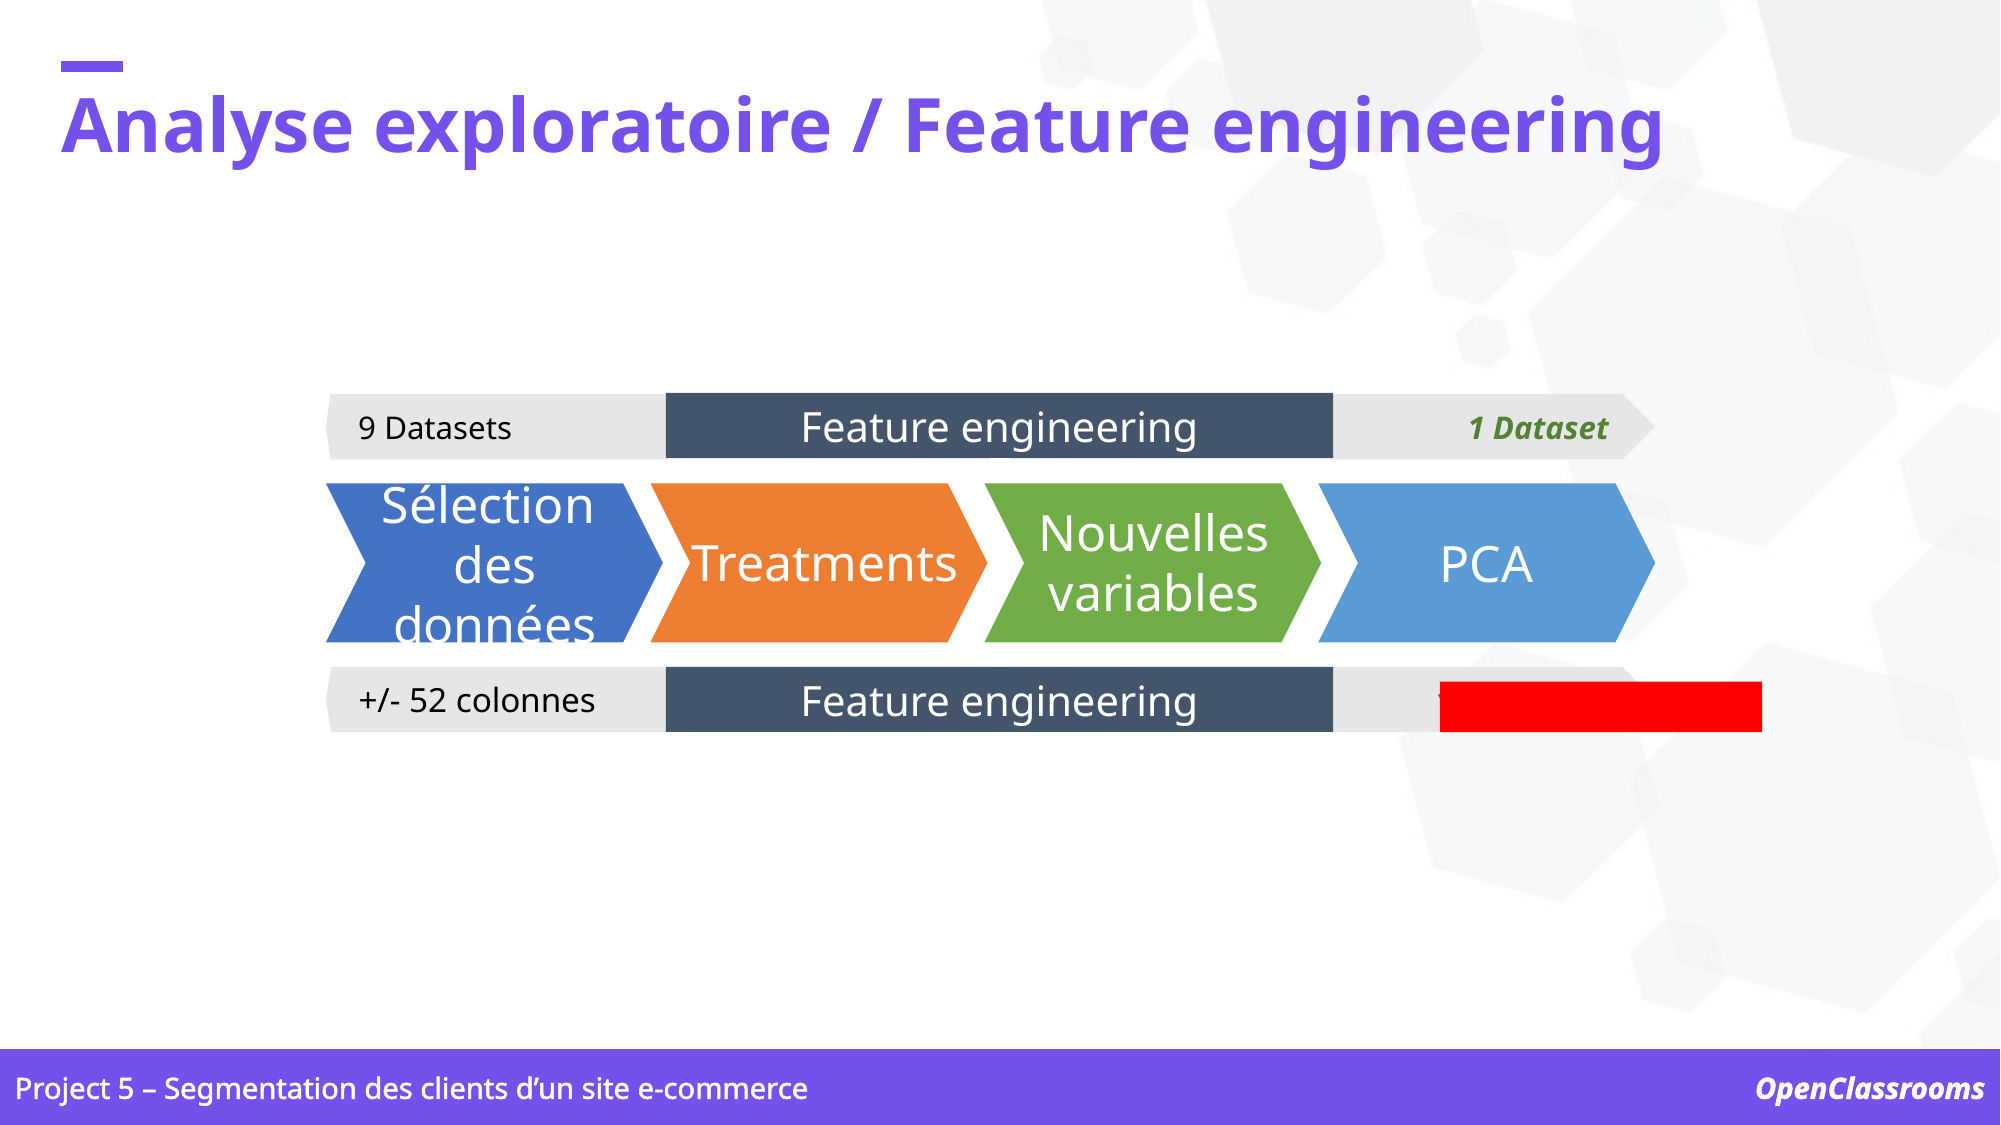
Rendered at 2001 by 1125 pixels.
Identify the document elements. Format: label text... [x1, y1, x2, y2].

text_box 1 Dataset [1010, 394, 1656, 460]
text_box [1439, 681, 1763, 733]
text_box 9 Datasets [325, 394, 991, 460]
text_box Project 5 – Segmentation des clients d’un site e-commerce [0, 1062, 1474, 1112]
text_box [650, 483, 974, 534]
text_box OpenClassrooms [1729, 1062, 2000, 1112]
text_box Feature engineering [665, 392, 1334, 458]
text_box [984, 483, 1307, 533]
text_box Feature engineering [665, 666, 1334, 732]
text_box [325, 483, 662, 643]
text_box Sélection des données [344, 535, 646, 593]
text_box [650, 590, 974, 643]
text_box [1311, 542, 1322, 584]
text_box Analyse exploratoire / Feature engineering [45, 70, 1836, 186]
text_box [984, 589, 1309, 643]
text_box PCA [1372, 534, 1601, 591]
text_box Nouvelles variables [997, 533, 1311, 589]
picture [0, 0, 2001, 1125]
text_box +/- 52 colonnes [325, 666, 992, 733]
text_box [1318, 483, 1656, 643]
text_box [61, 61, 123, 72]
text_box Treatments [662, 534, 988, 590]
text_box 13 colonnes [1010, 666, 1637, 733]
text_box [0, 1049, 2000, 1125]
